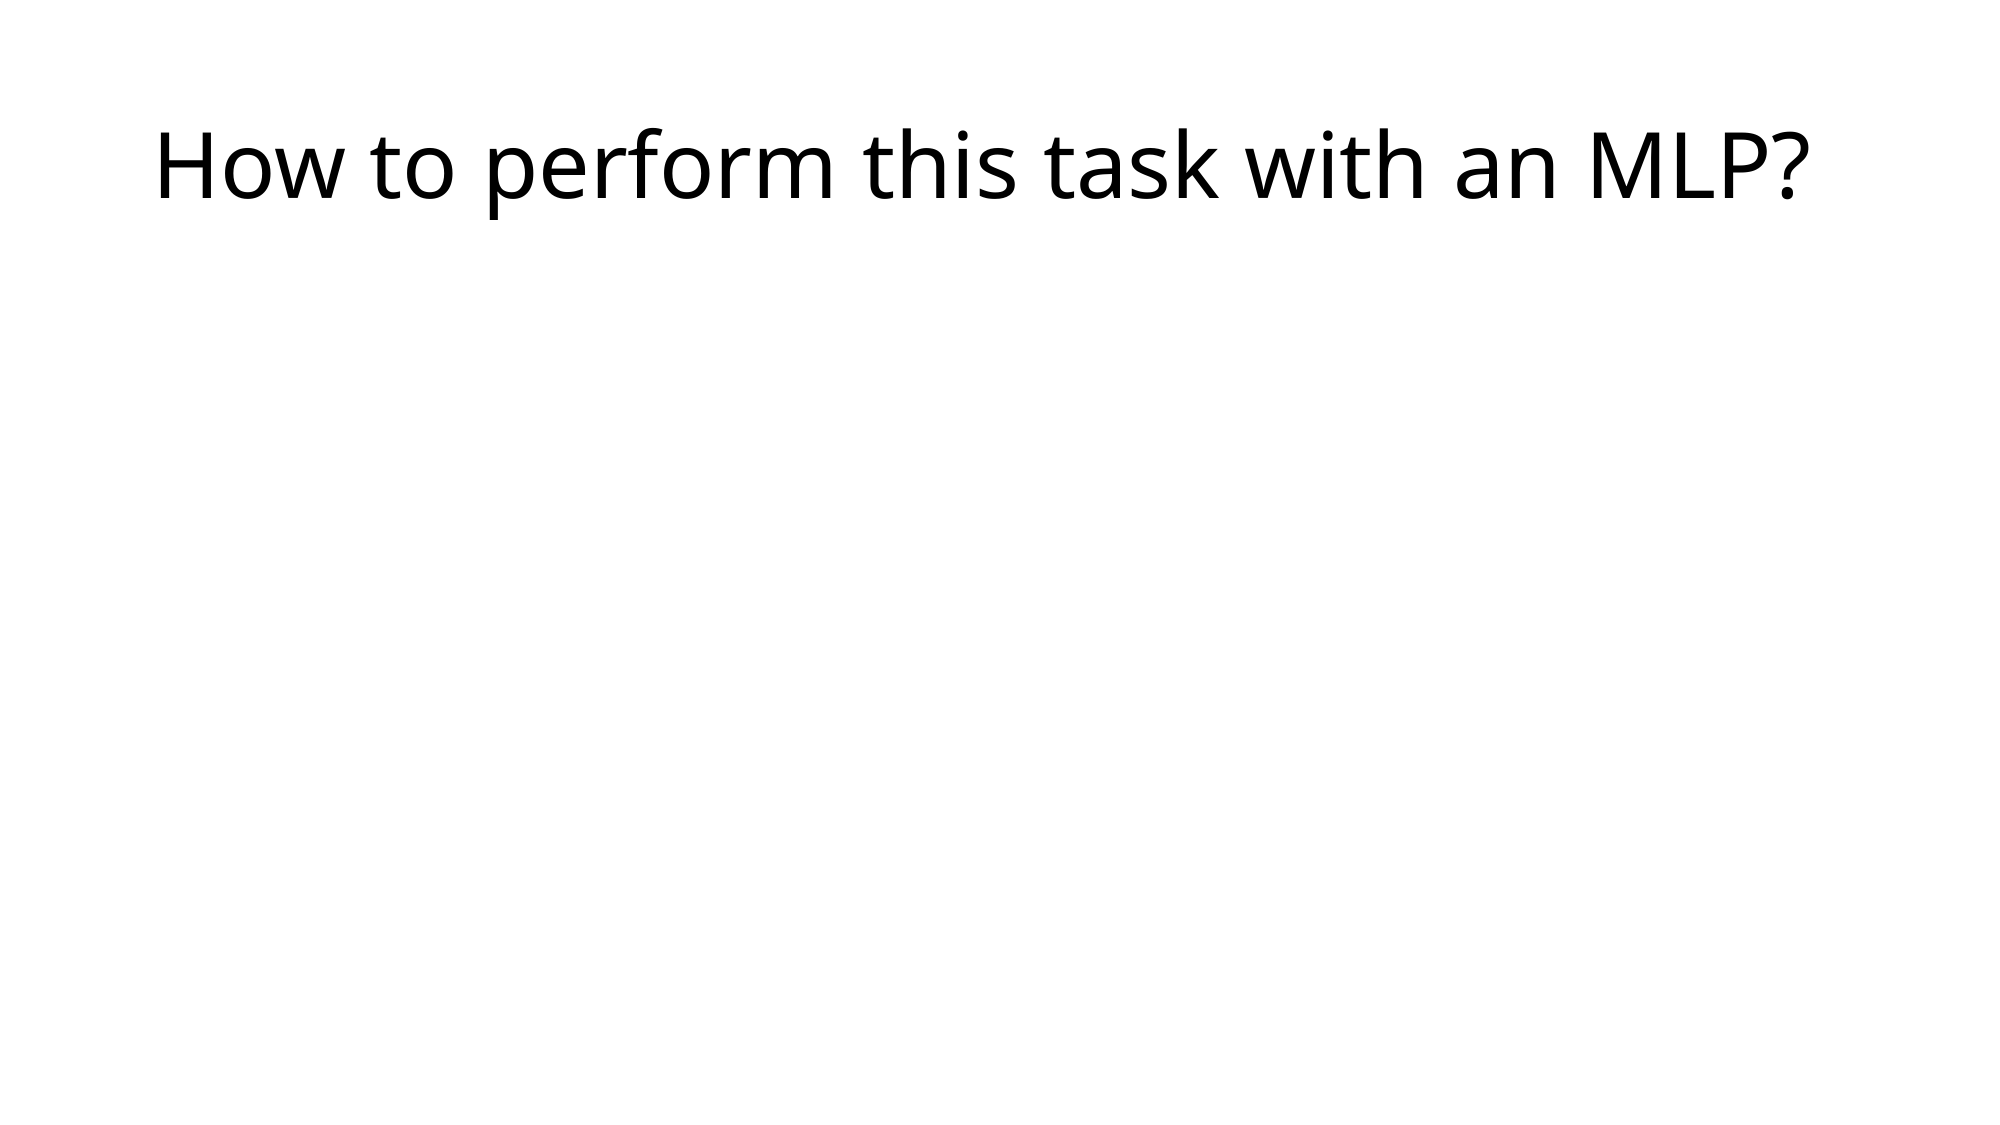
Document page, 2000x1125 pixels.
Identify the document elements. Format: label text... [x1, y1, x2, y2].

title How to perform this task with an MLP? [137, 59, 1862, 278]
